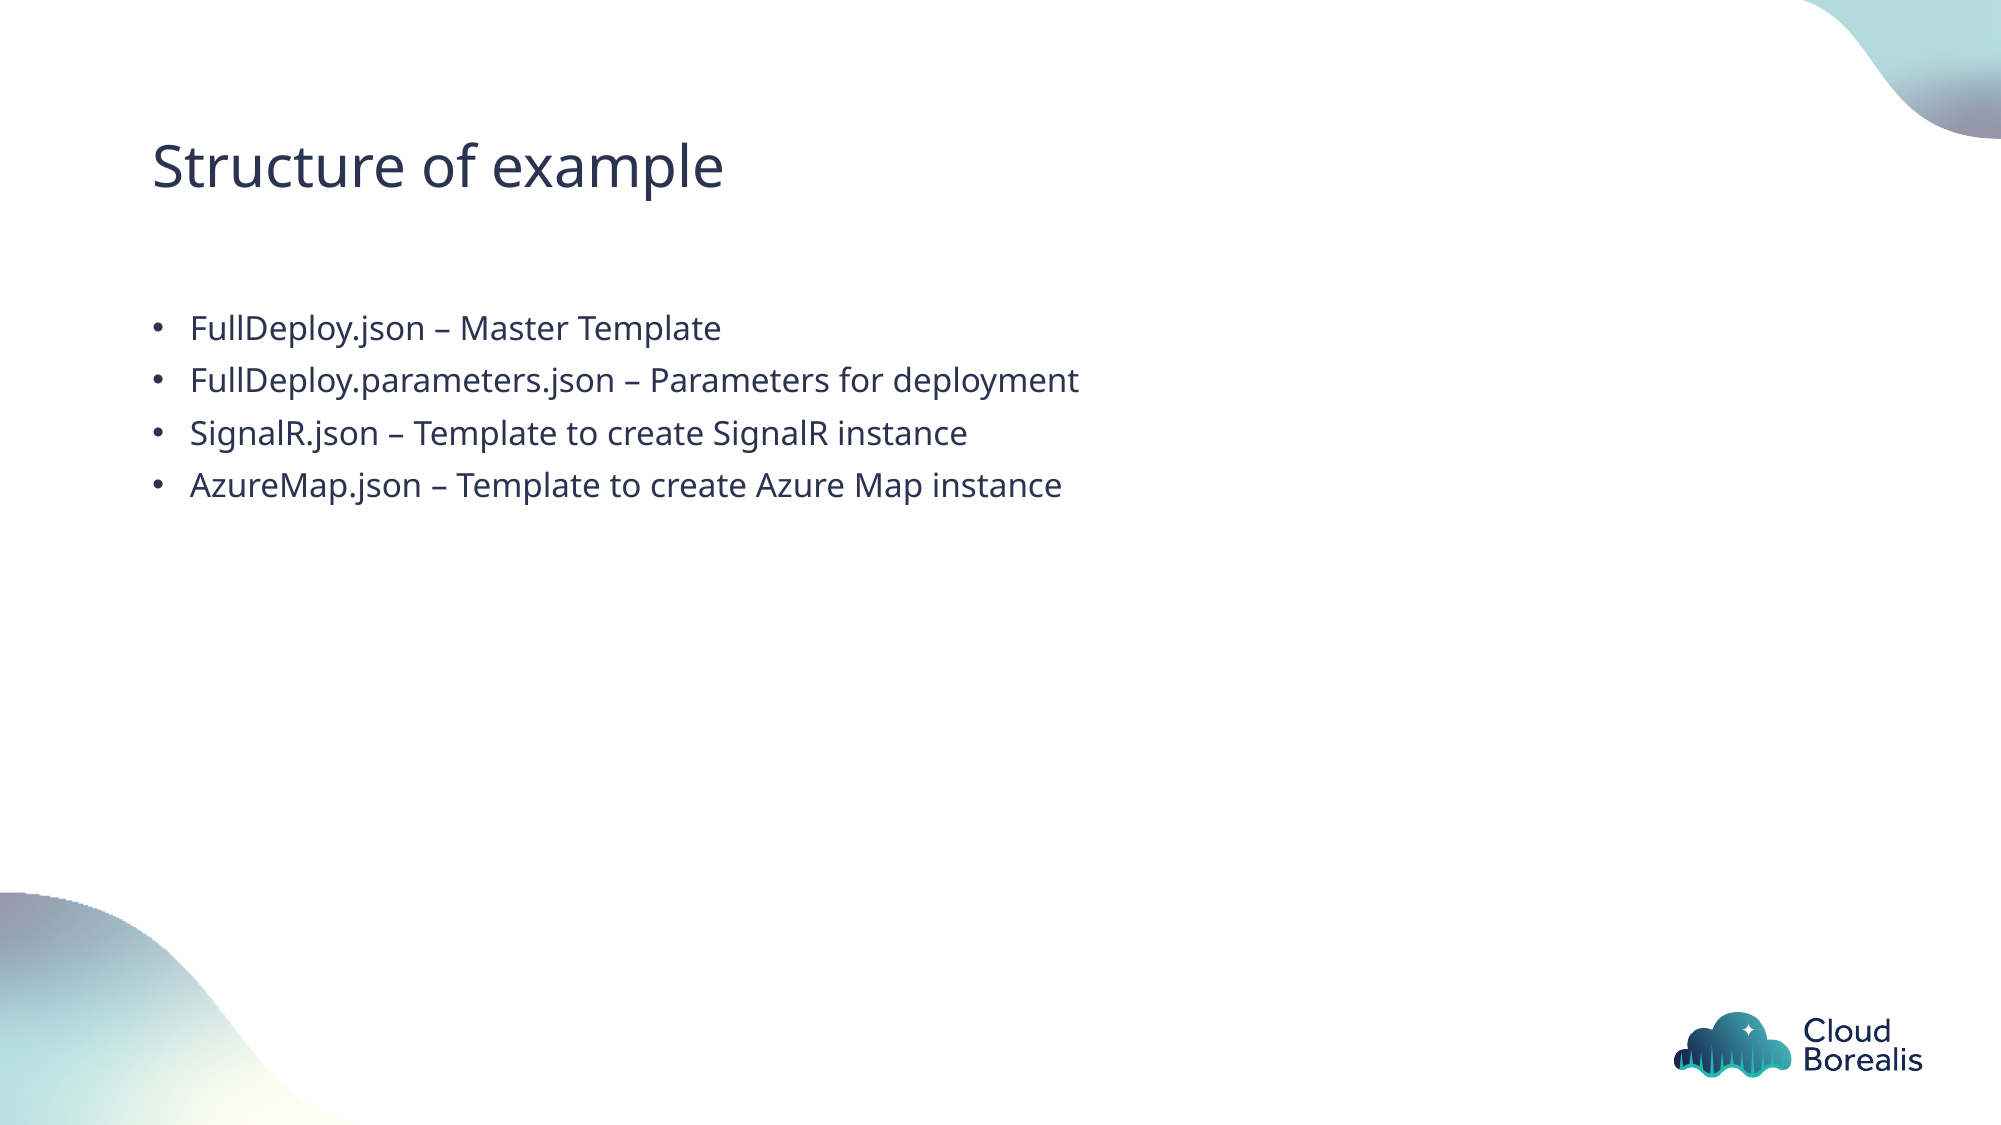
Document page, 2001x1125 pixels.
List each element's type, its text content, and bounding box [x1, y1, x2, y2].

picture [1665, 994, 1938, 1091]
title Structure of example [137, 59, 1863, 278]
list FullDeploy.json – Master Template FullDeploy.parameters.json – Parameters for deployment SignalR.json – Template to create SignalR instance AzureMap.json – Template to create Azure Map instance [137, 299, 1863, 1014]
